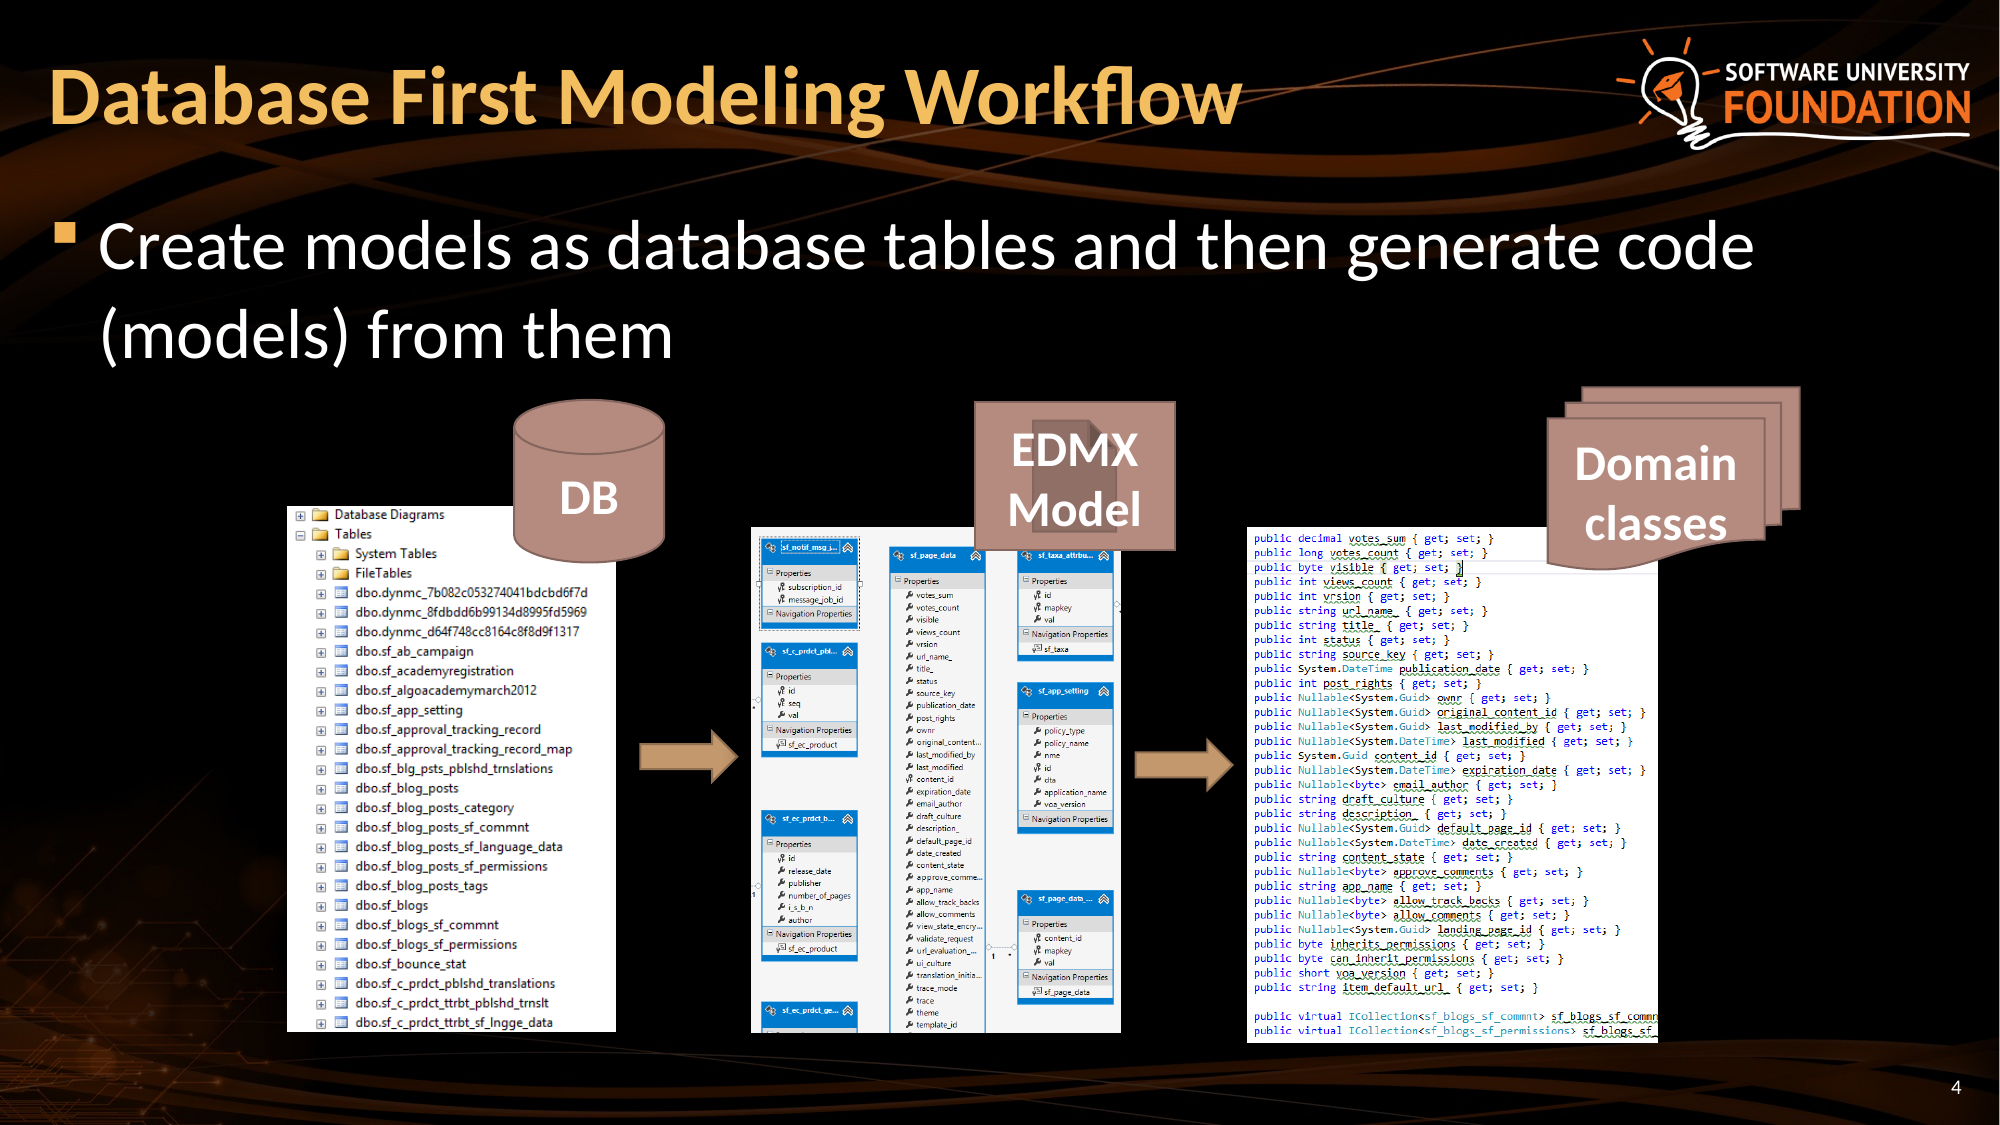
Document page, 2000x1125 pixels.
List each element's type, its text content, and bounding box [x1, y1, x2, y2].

text_box [639, 729, 728, 785]
picture [0, 0, 2000, 1125]
text_box Domain classes [1546, 386, 1801, 561]
text_box [1134, 737, 1234, 793]
text_box DB [513, 398, 666, 562]
list Create models as database tables and then generate code (models) from them [31, 188, 1968, 1103]
title Database First Modeling Workflow [30, 6, 1602, 189]
text_box EDMX Model [974, 401, 1176, 551]
